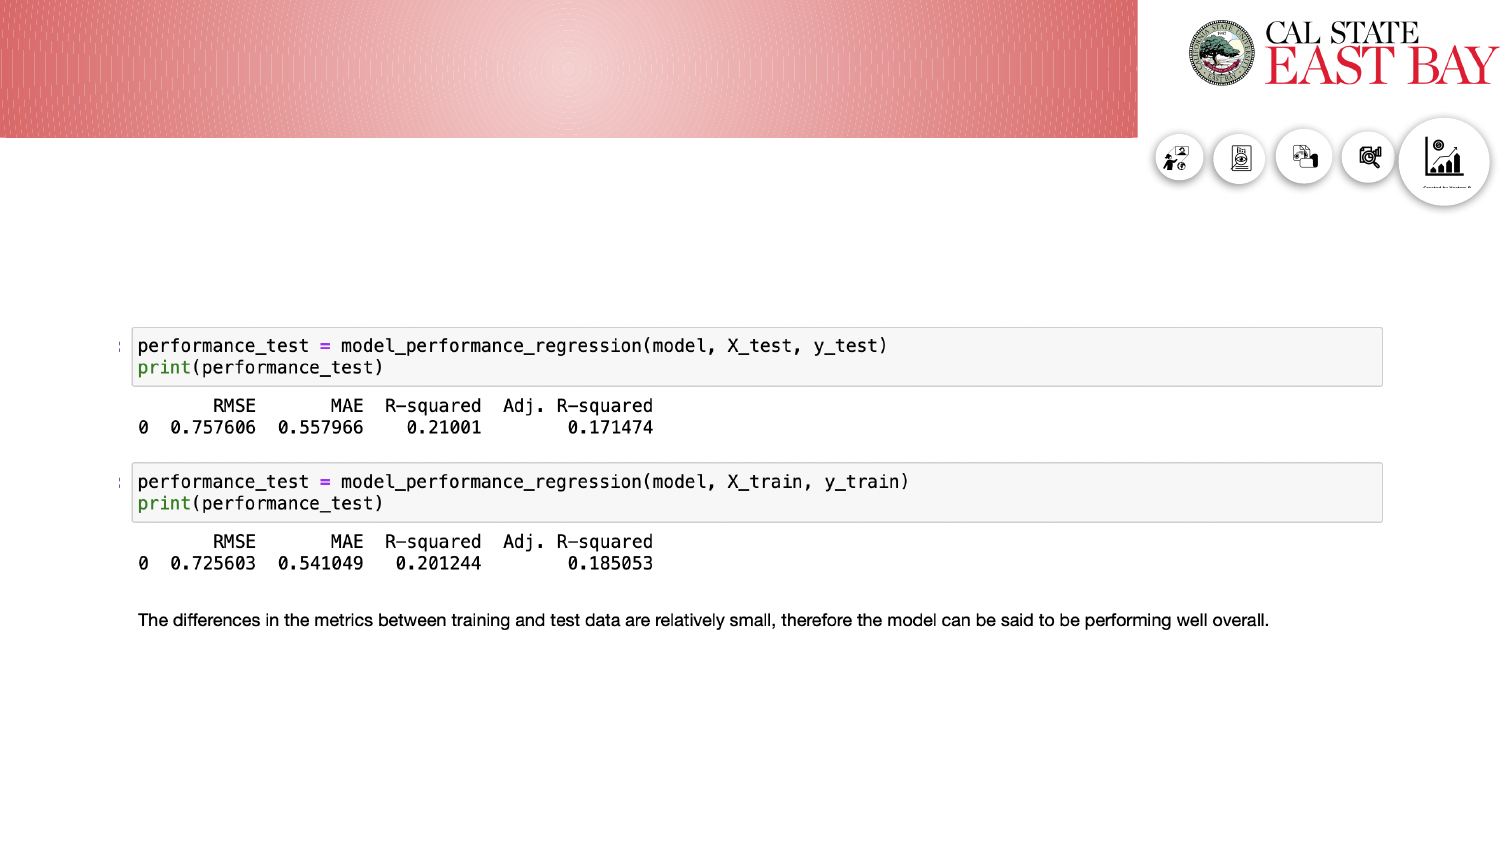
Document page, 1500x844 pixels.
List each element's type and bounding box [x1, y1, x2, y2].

picture [1288, 143, 1322, 176]
text_box [0, 0, 1138, 138]
text_box [1260, 144, 1266, 174]
picture [1222, 143, 1260, 181]
text_box [1213, 134, 1259, 178]
text_box [1275, 128, 1333, 184]
text_box [1155, 134, 1204, 181]
picture [1162, 144, 1190, 172]
text_box [1341, 131, 1393, 183]
text_box [1398, 117, 1490, 206]
picture [1189, 0, 1500, 107]
picture [1355, 145, 1386, 176]
picture [1418, 135, 1471, 188]
picture [119, 312, 1395, 645]
